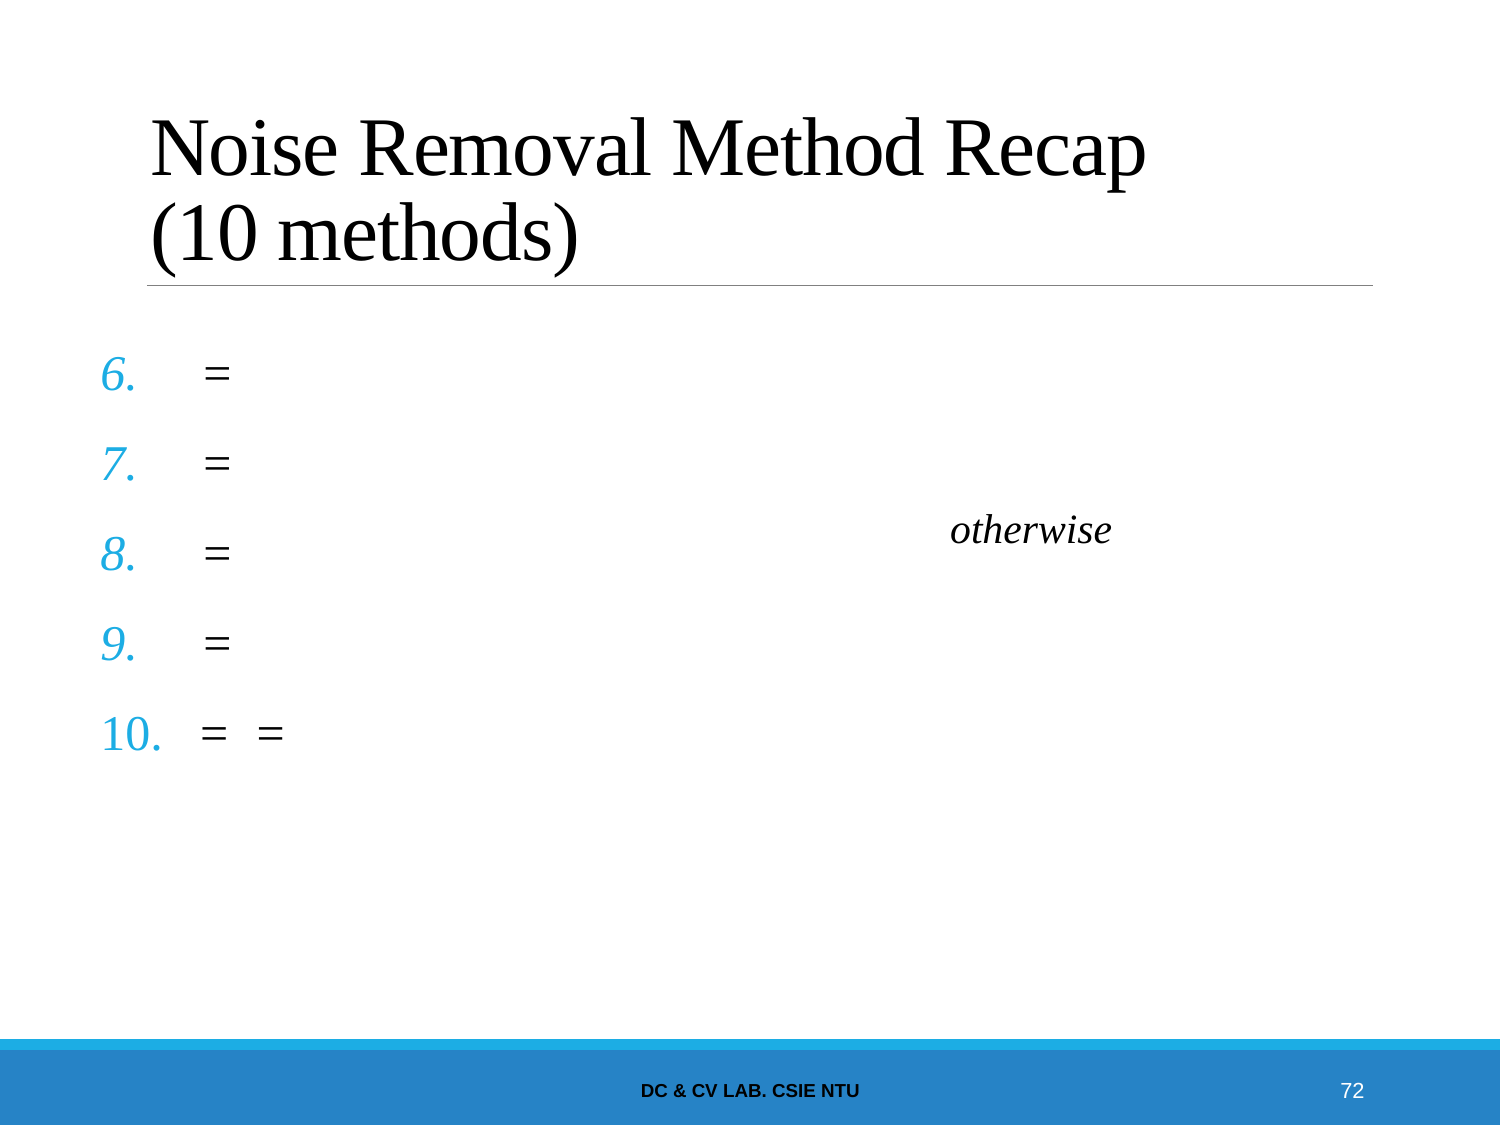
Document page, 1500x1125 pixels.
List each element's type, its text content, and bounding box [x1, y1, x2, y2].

title Noise Removal Method Recap (10 methods) [135, 47, 1373, 285]
slide_number 72 [1218, 1059, 1380, 1120]
footer DC & CV Lab. CSIE NTU [453, 1059, 1047, 1120]
